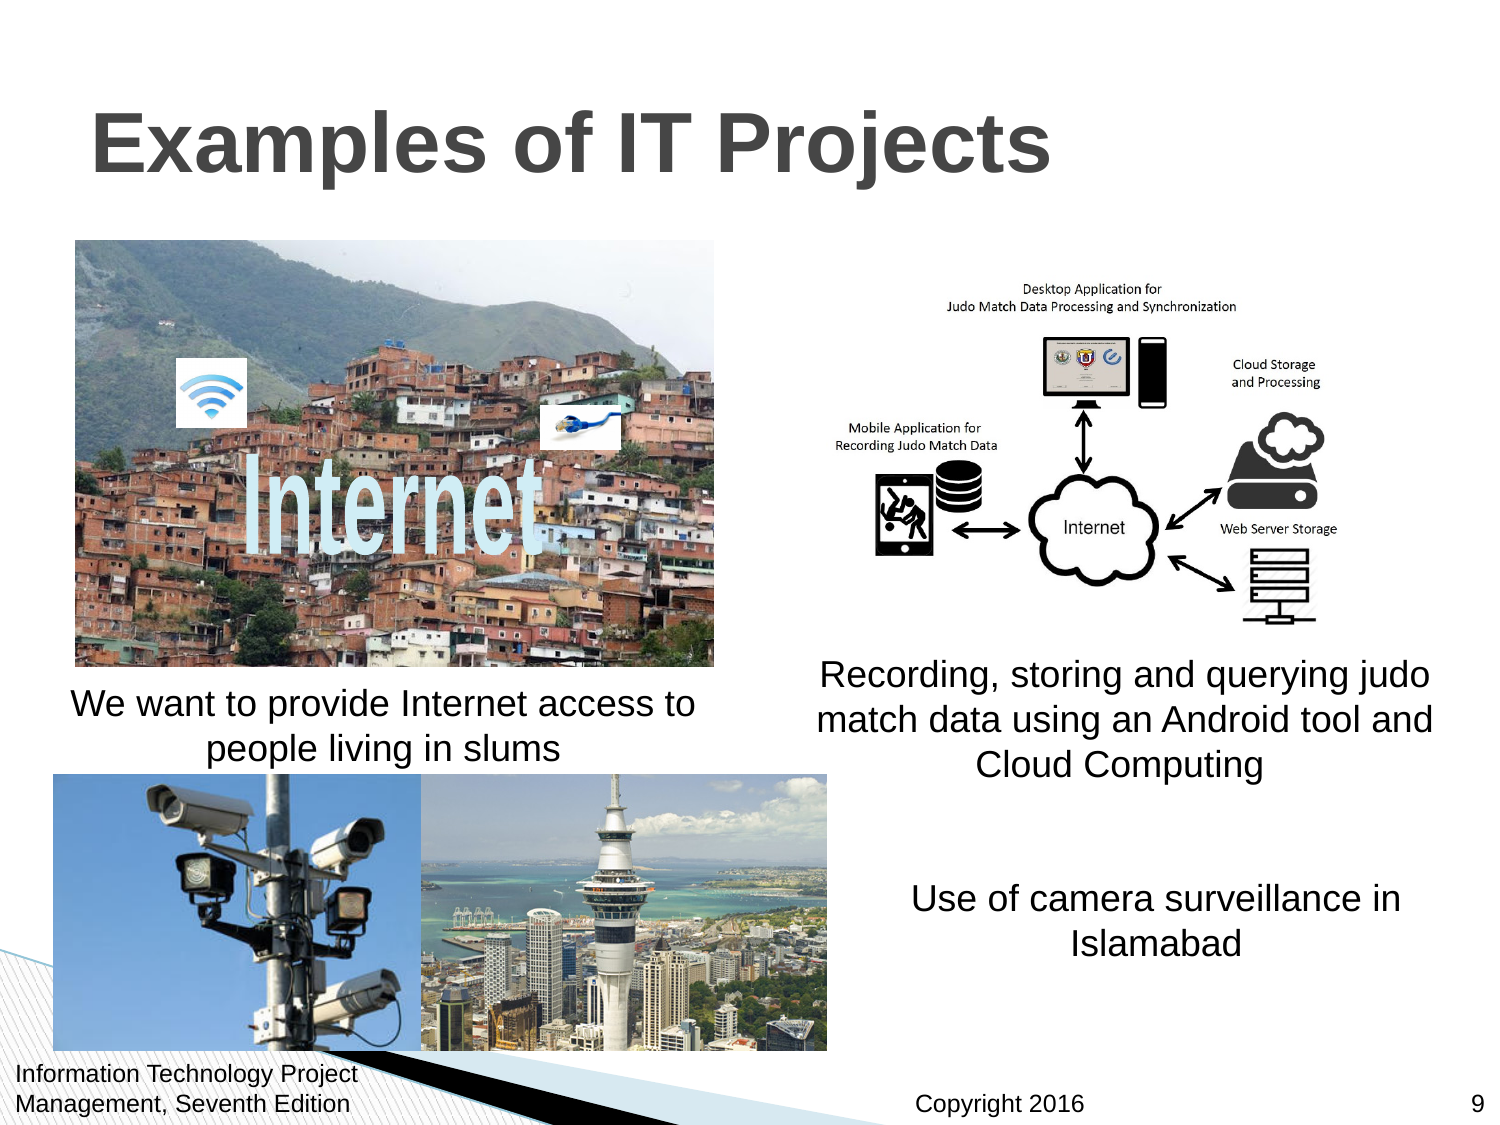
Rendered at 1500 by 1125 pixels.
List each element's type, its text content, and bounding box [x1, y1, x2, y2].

picture [825, 274, 1346, 625]
text_box We want to provide Internet access to people living in slums [53, 670, 714, 772]
footer Information Technology Project Management, Seventh Edition [0, 1065, 425, 1125]
slide_number 9 [1408, 1065, 1500, 1125]
text_box Recording, storing and querying judo match data using an Android tool and Cloud Computing [749, 642, 1500, 794]
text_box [52, 774, 828, 1051]
text_box Use of camera surveillance in Islamabad [887, 866, 1425, 973]
title Examples of IT Projects [75, 45, 1425, 233]
picture [74, 240, 715, 668]
